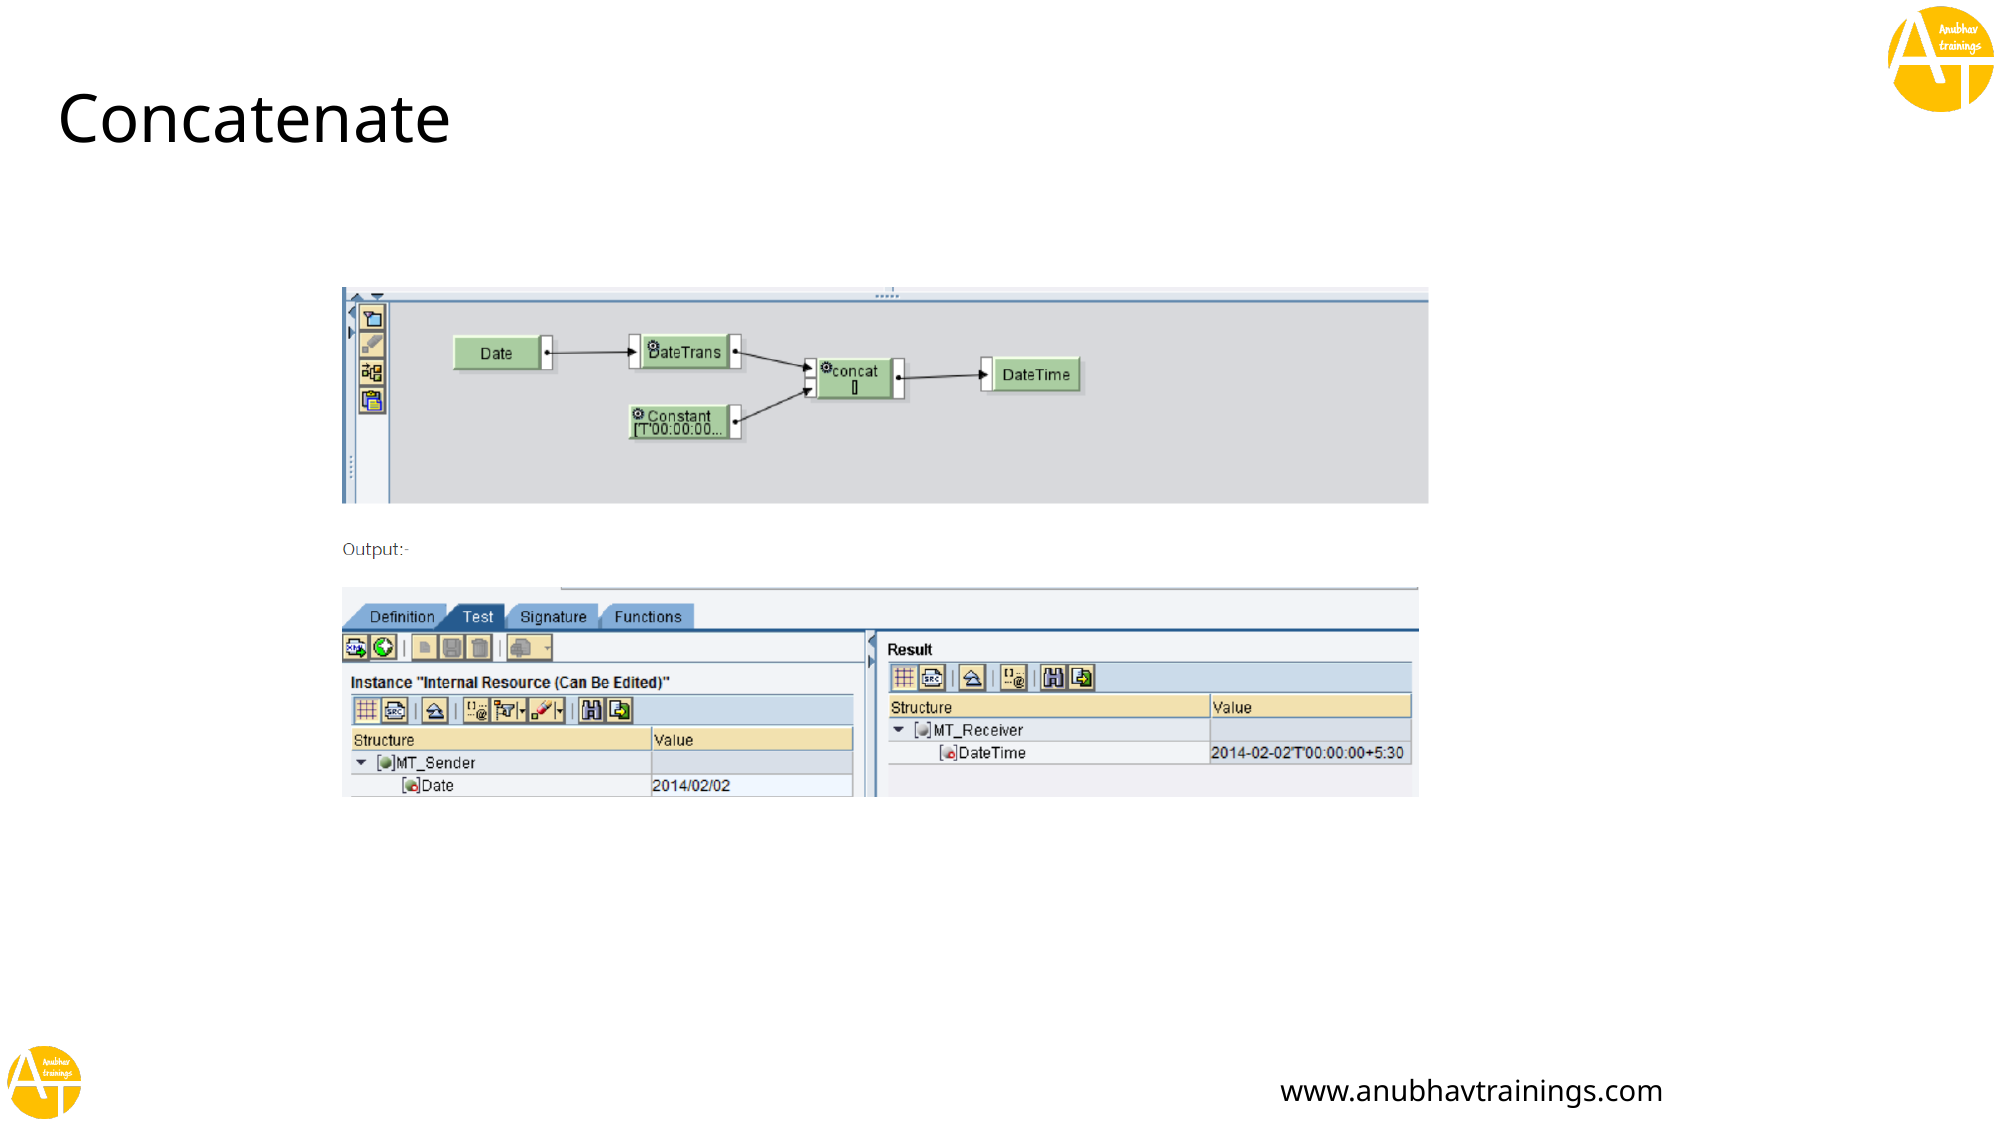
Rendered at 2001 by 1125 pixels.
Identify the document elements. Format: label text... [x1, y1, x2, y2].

title Concatenate [42, 53, 1768, 189]
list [336, 287, 1449, 797]
picture [0, 1041, 85, 1125]
picture [1877, 0, 2000, 121]
